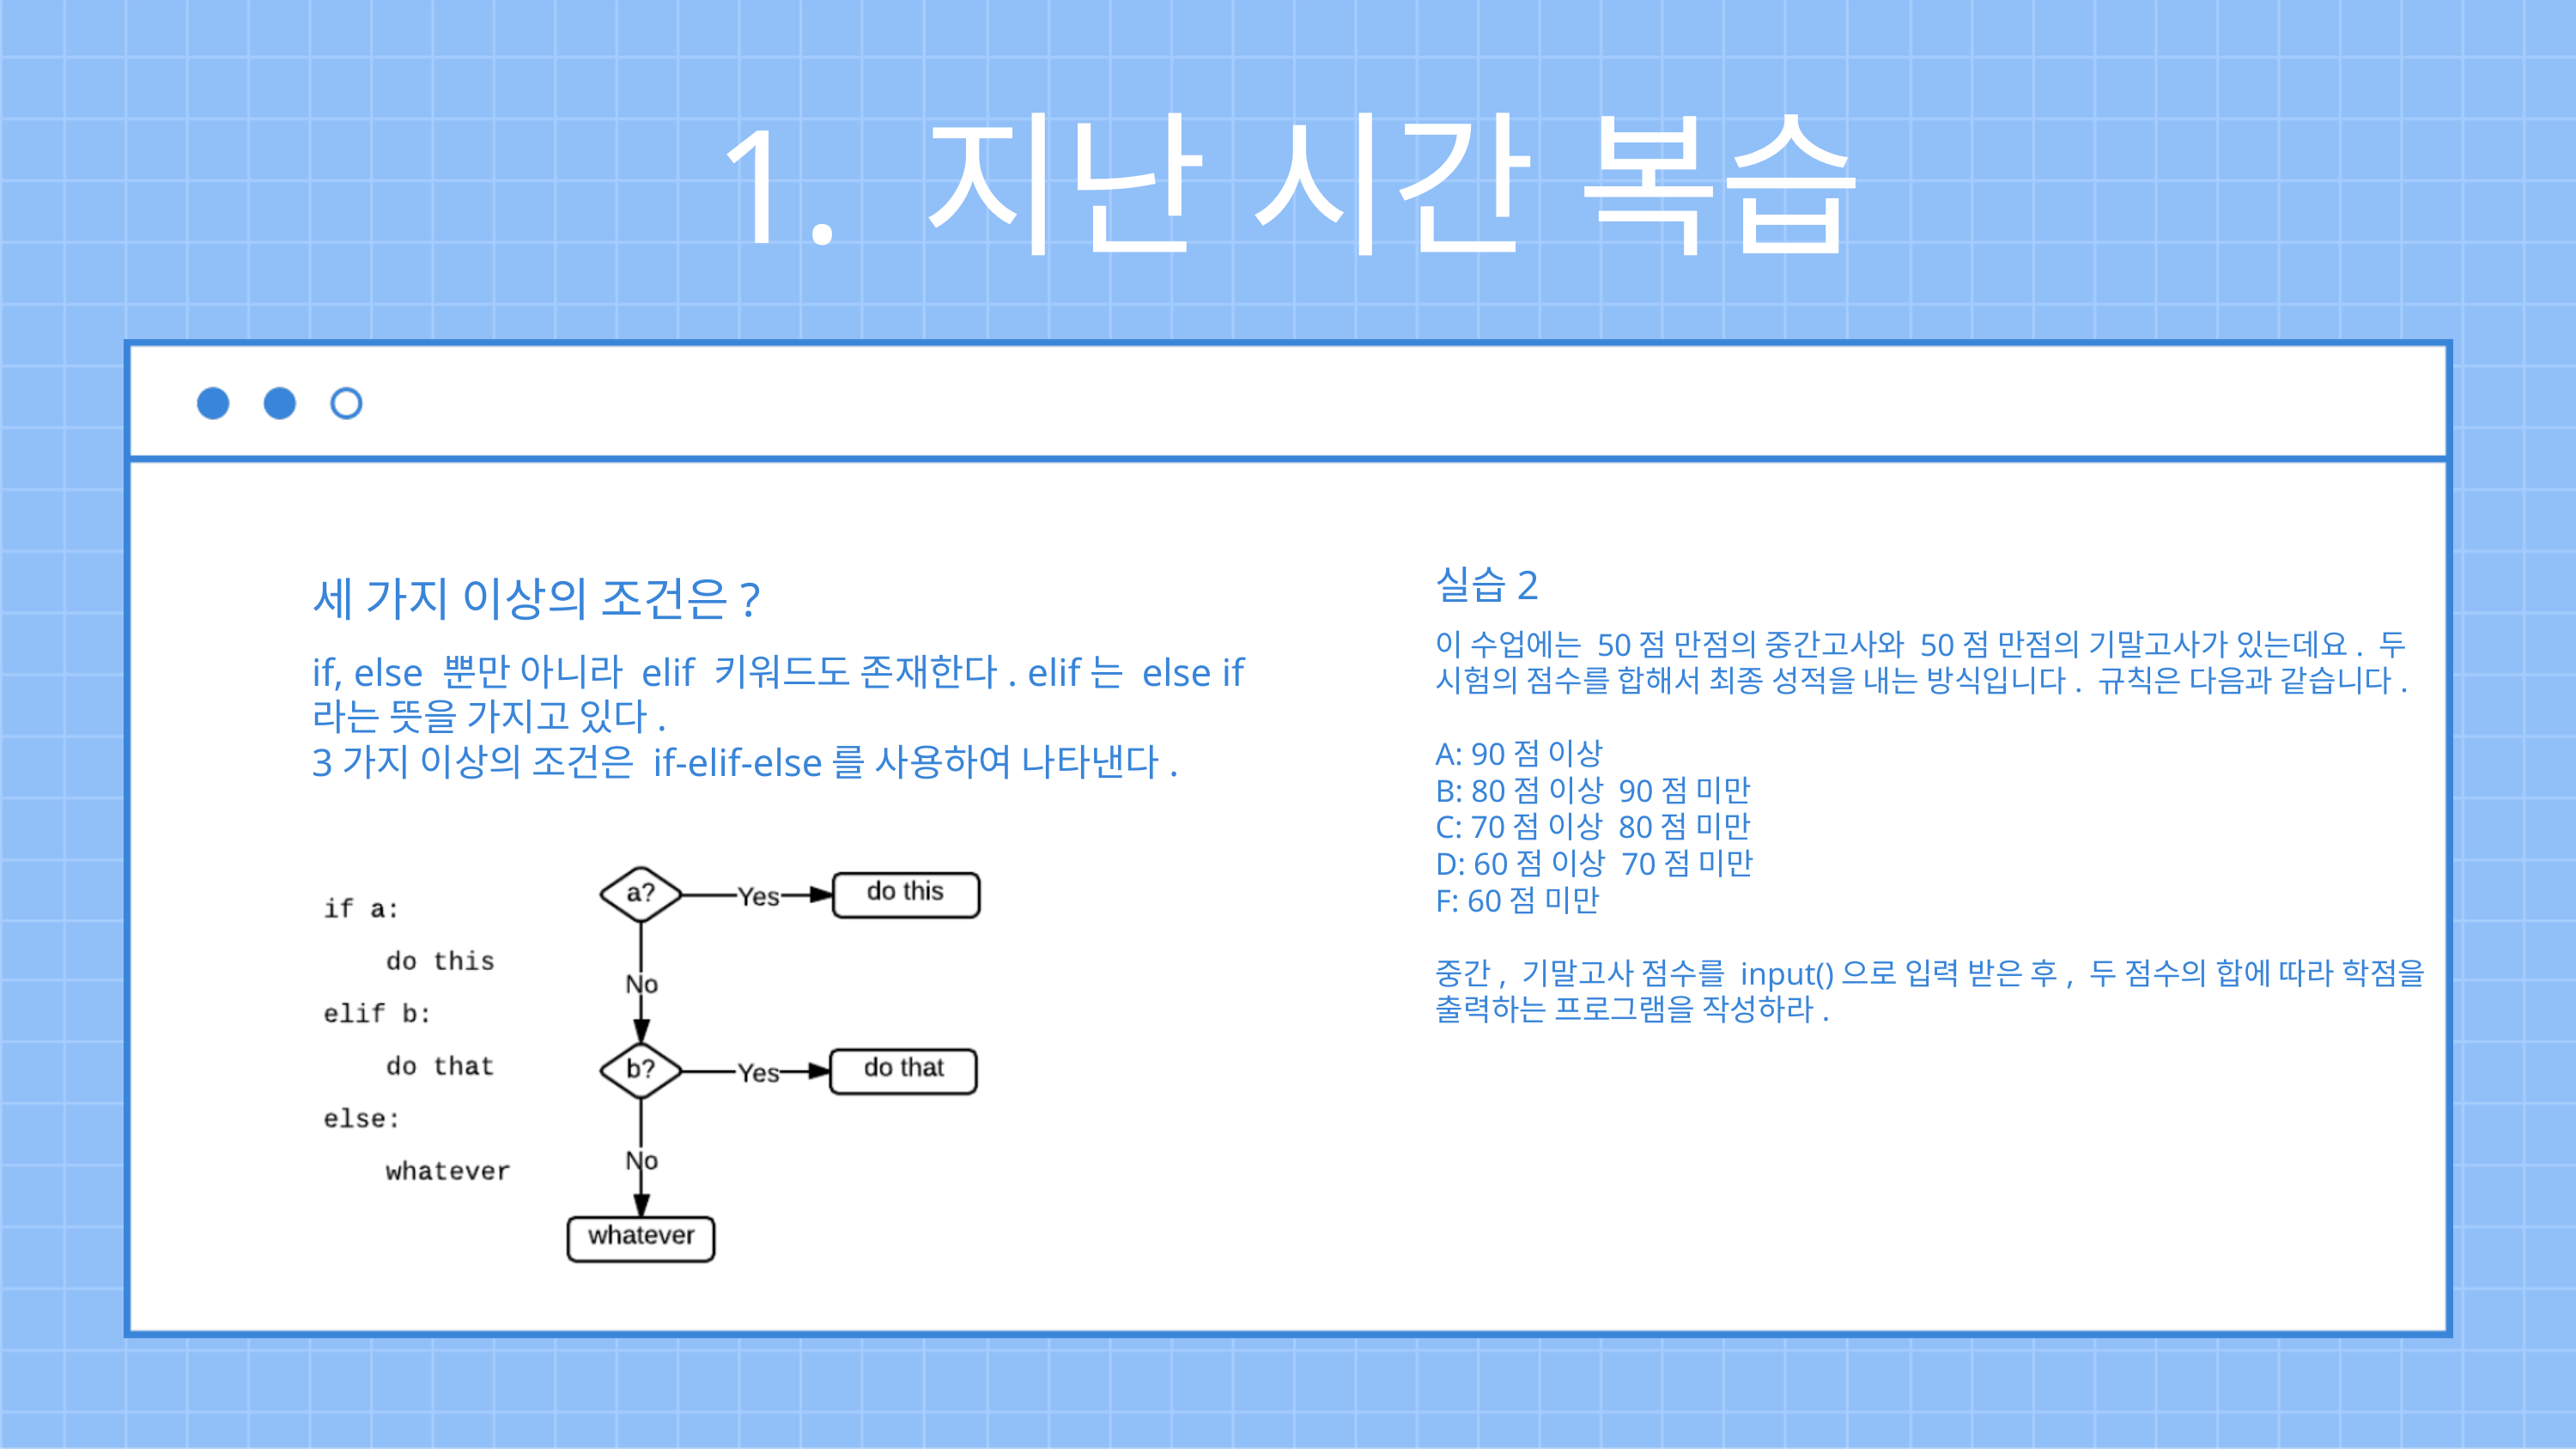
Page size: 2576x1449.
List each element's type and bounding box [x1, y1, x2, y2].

text_box [1422, 554, 2113, 1211]
text_box [0, 0, 2576, 1449]
text_box [299, 839, 998, 1269]
text_box [123, 339, 2453, 1339]
